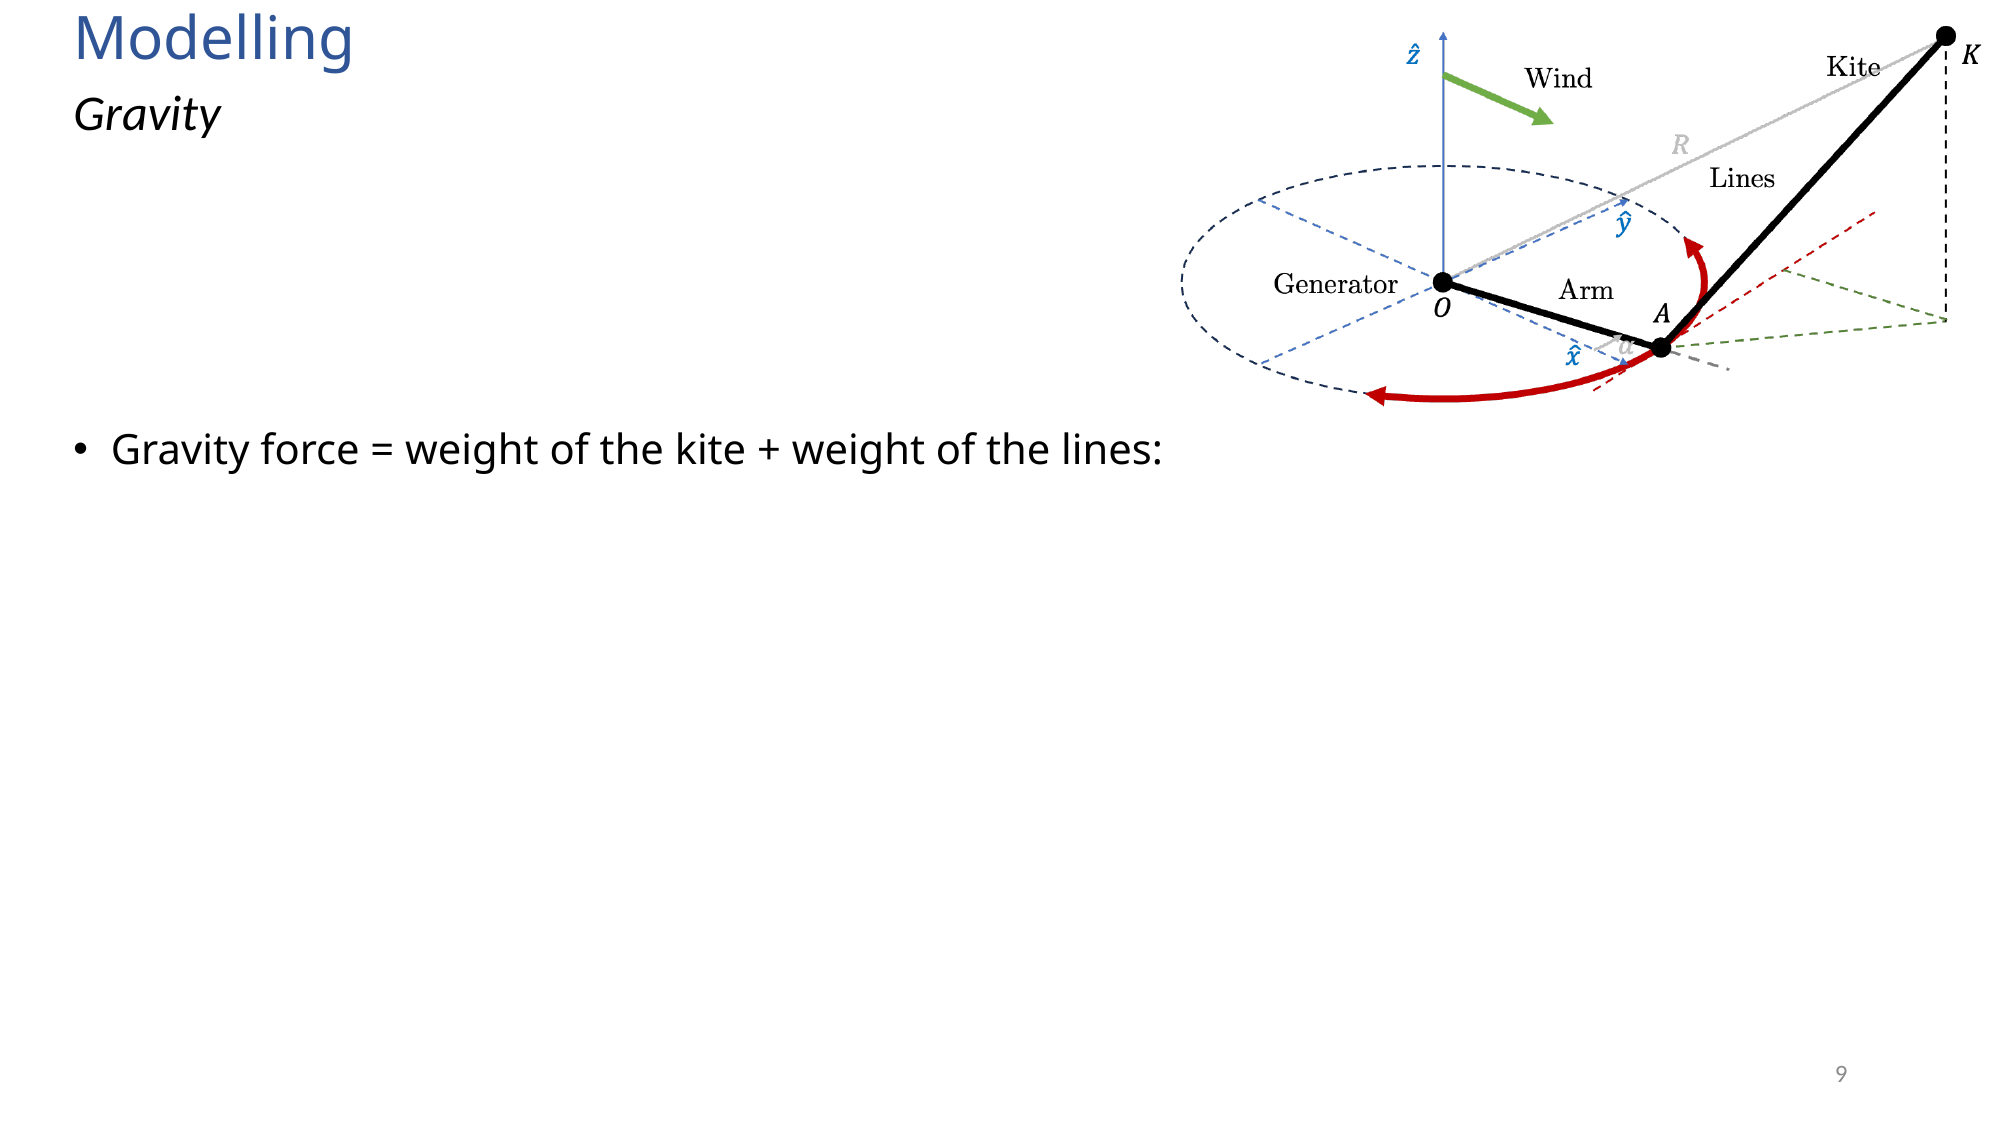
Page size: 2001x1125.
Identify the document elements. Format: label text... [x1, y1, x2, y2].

title Modelling [58, 0, 1942, 79]
list Gravity [58, 79, 1179, 160]
slide_number 9 [1412, 1042, 1863, 1103]
picture [1179, 22, 2000, 416]
